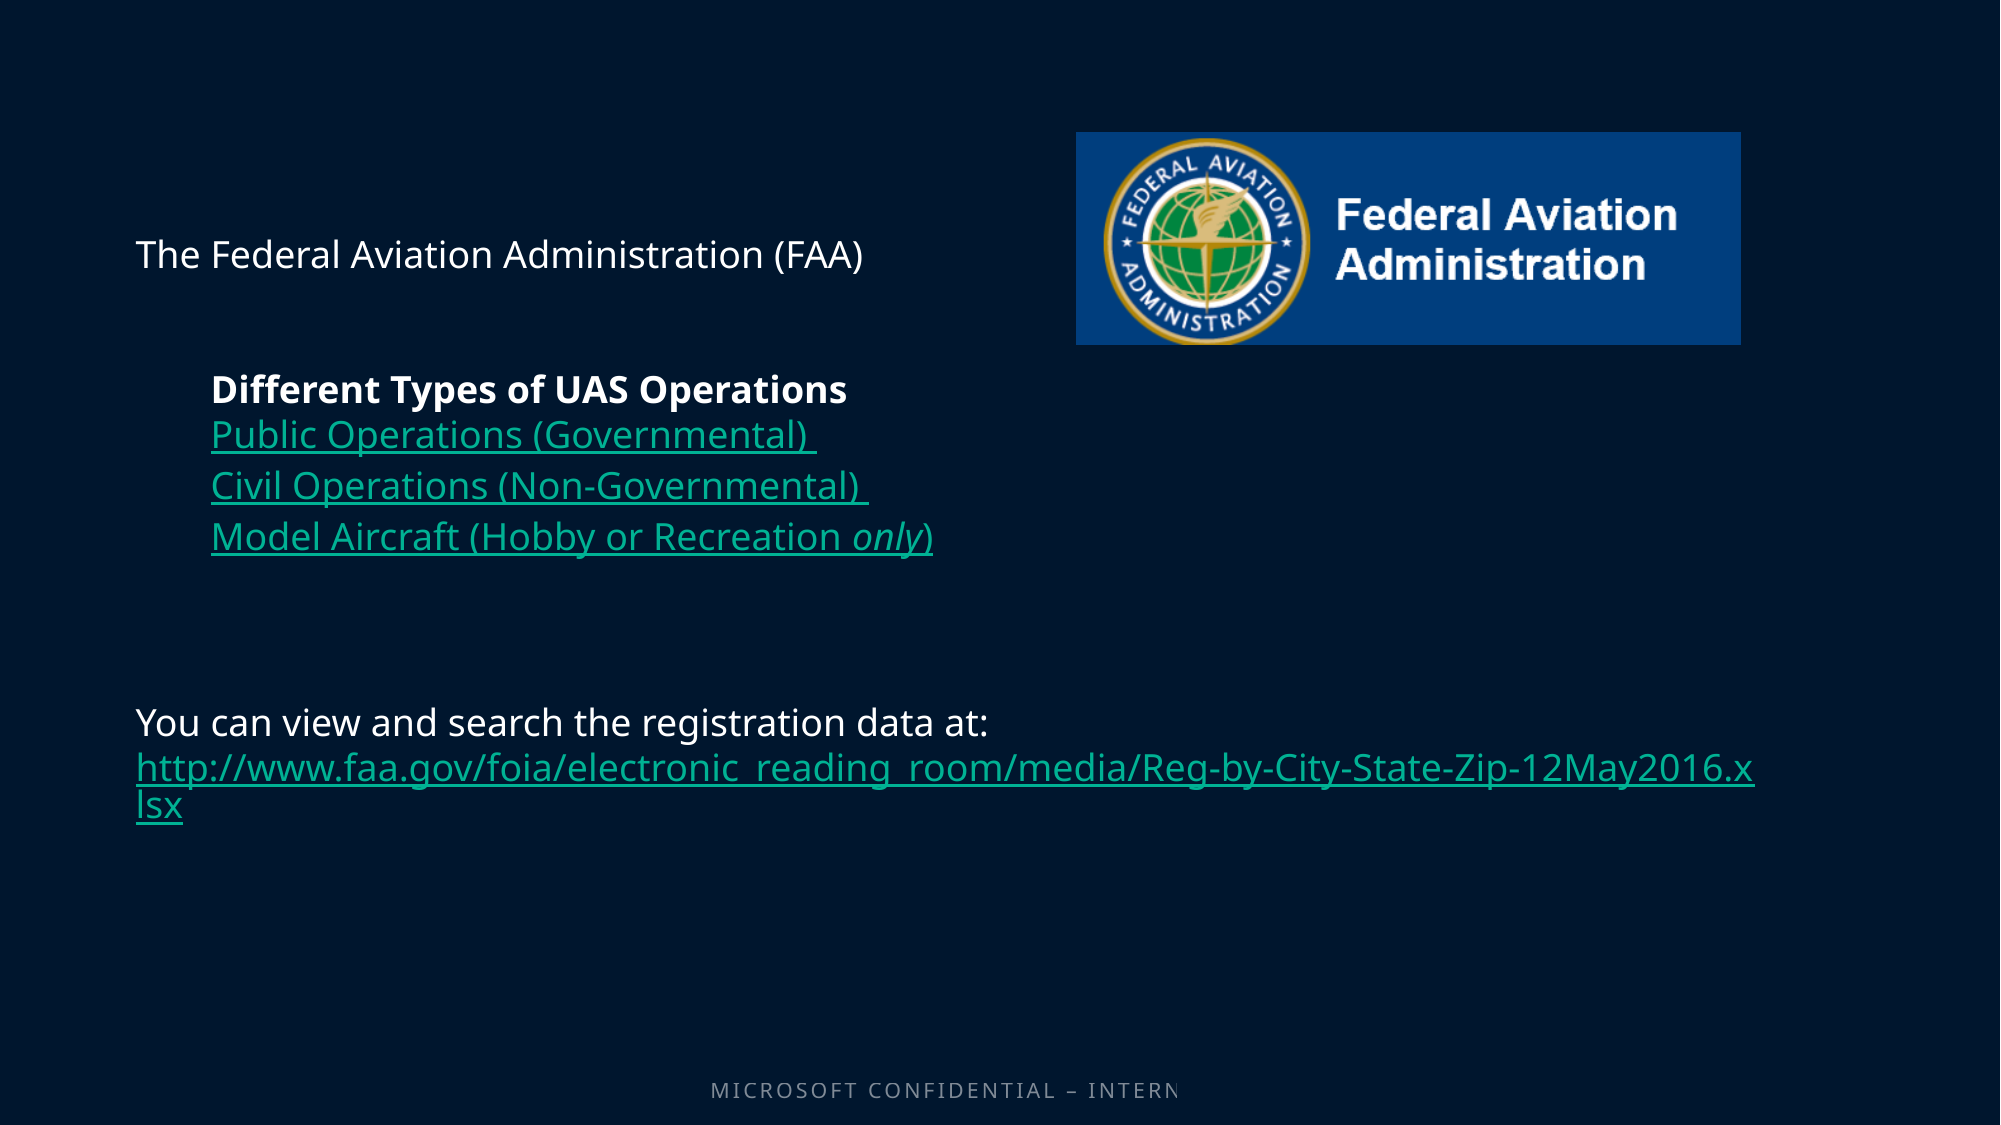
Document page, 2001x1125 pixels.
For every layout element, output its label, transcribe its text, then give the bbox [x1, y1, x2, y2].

picture [1076, 132, 1742, 345]
text_box The Federal Aviation Administration (FAA) Different Types of UAS Operations Public Operations (Governmental) Civil Operations (Non-Governmental) Model Aircraft (Hobby or Recreation only) You can view and search the registration data at: http://www.faa.gov/foia/electronic_reading_room/media/Reg-by-City-State-Zip-12May2016.xlsx [120, 178, 1774, 848]
